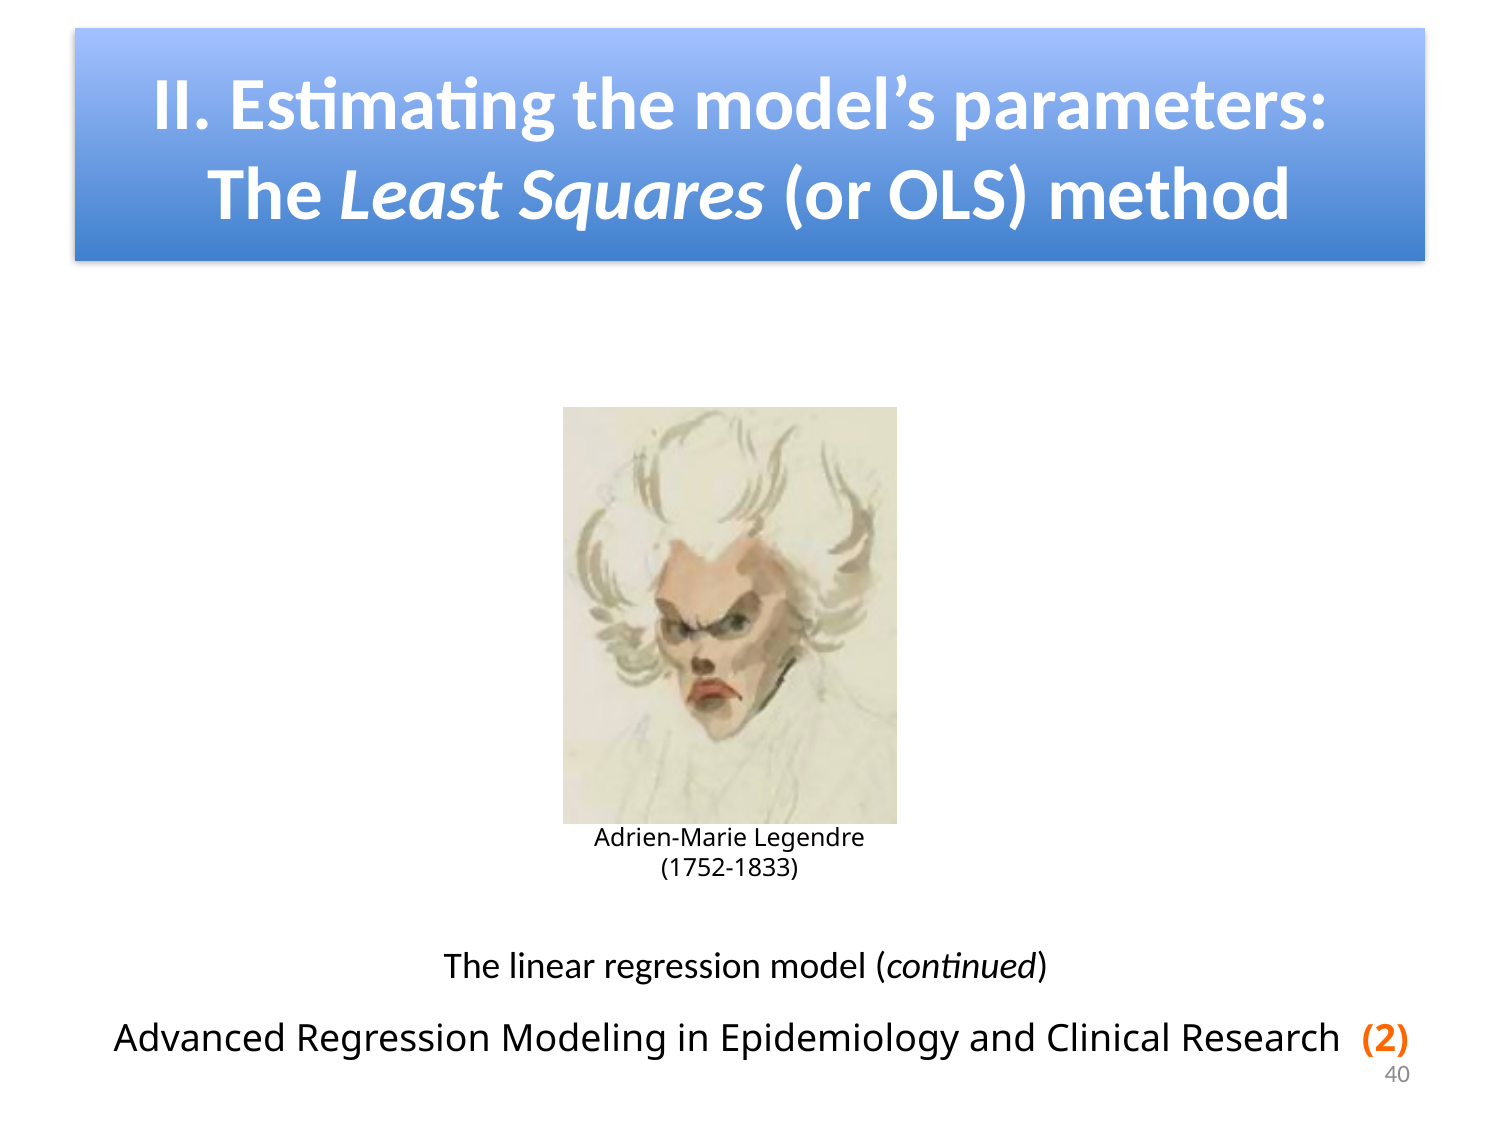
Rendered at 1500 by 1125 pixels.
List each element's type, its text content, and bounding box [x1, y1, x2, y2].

text_box Adrien-Marie Legendre (1752-1833) [563, 831, 897, 890]
text_box Advanced Regression Modeling in Epidemiology and Clinical Research (2) [46, 1006, 1477, 1066]
text_box The linear regression model (continued) [329, 933, 1163, 994]
picture [562, 406, 897, 825]
title II. Estimating the model’s parameters: The Least Squares (or OLS) method [75, 28, 1425, 261]
slide_number 40 [1074, 1042, 1425, 1103]
